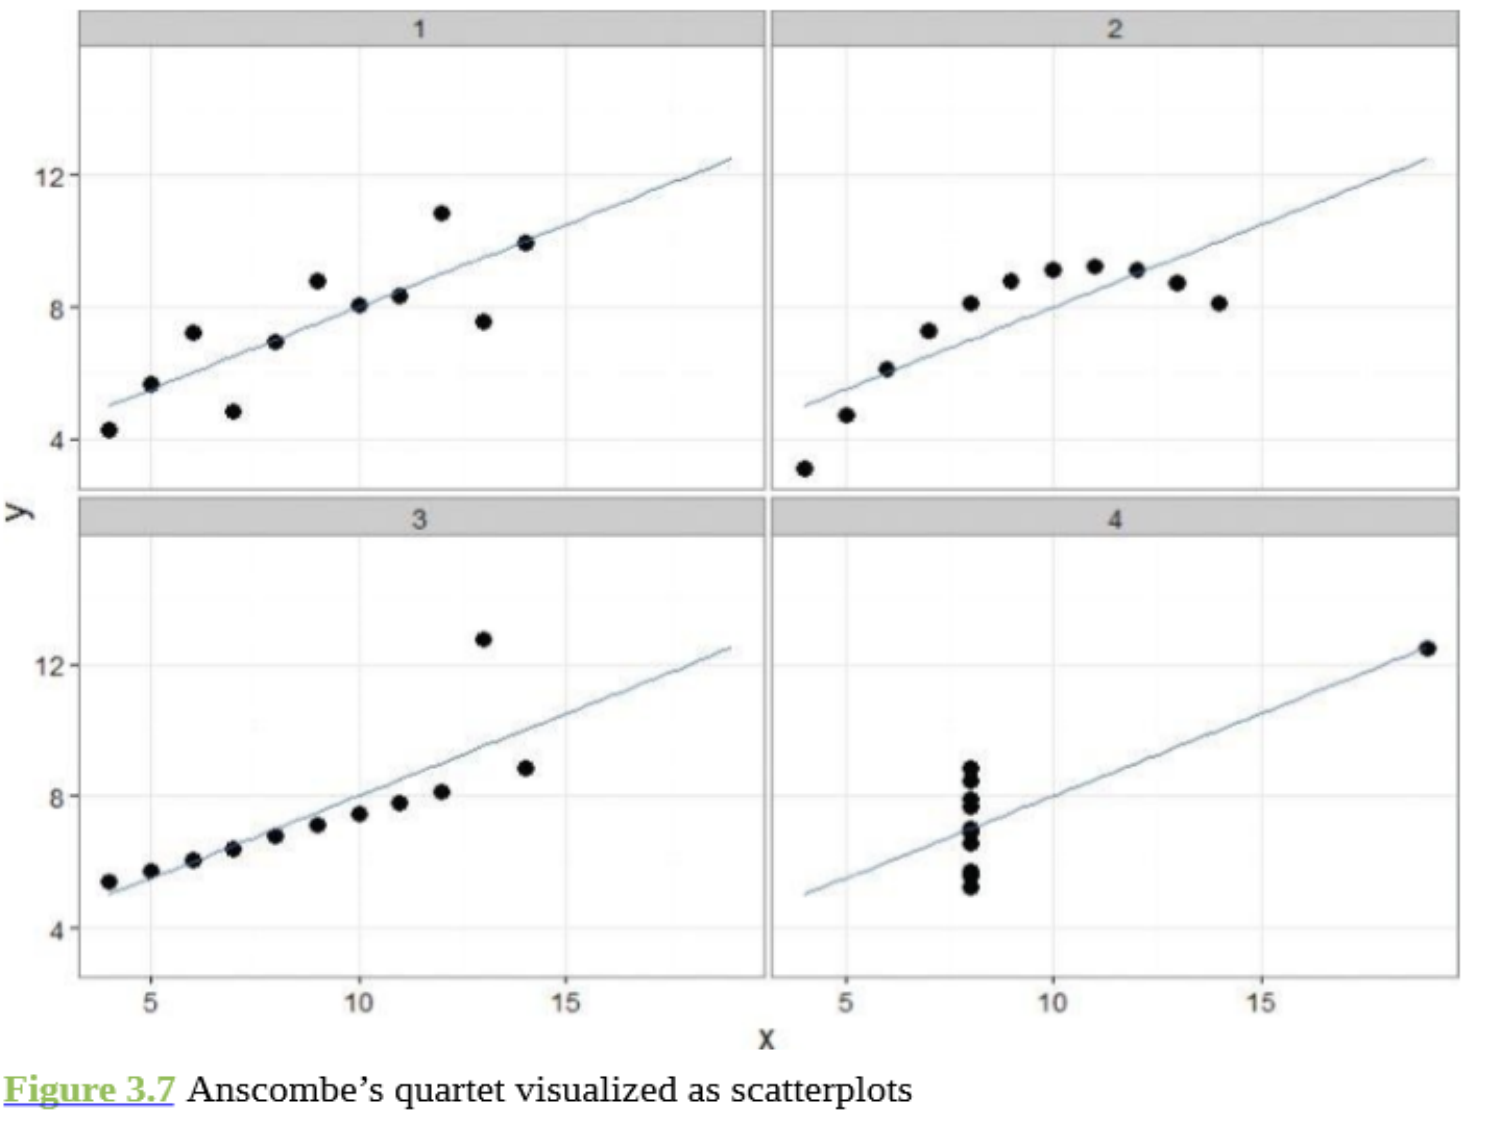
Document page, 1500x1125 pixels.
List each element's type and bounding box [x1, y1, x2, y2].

list [0, 0, 1500, 1125]
